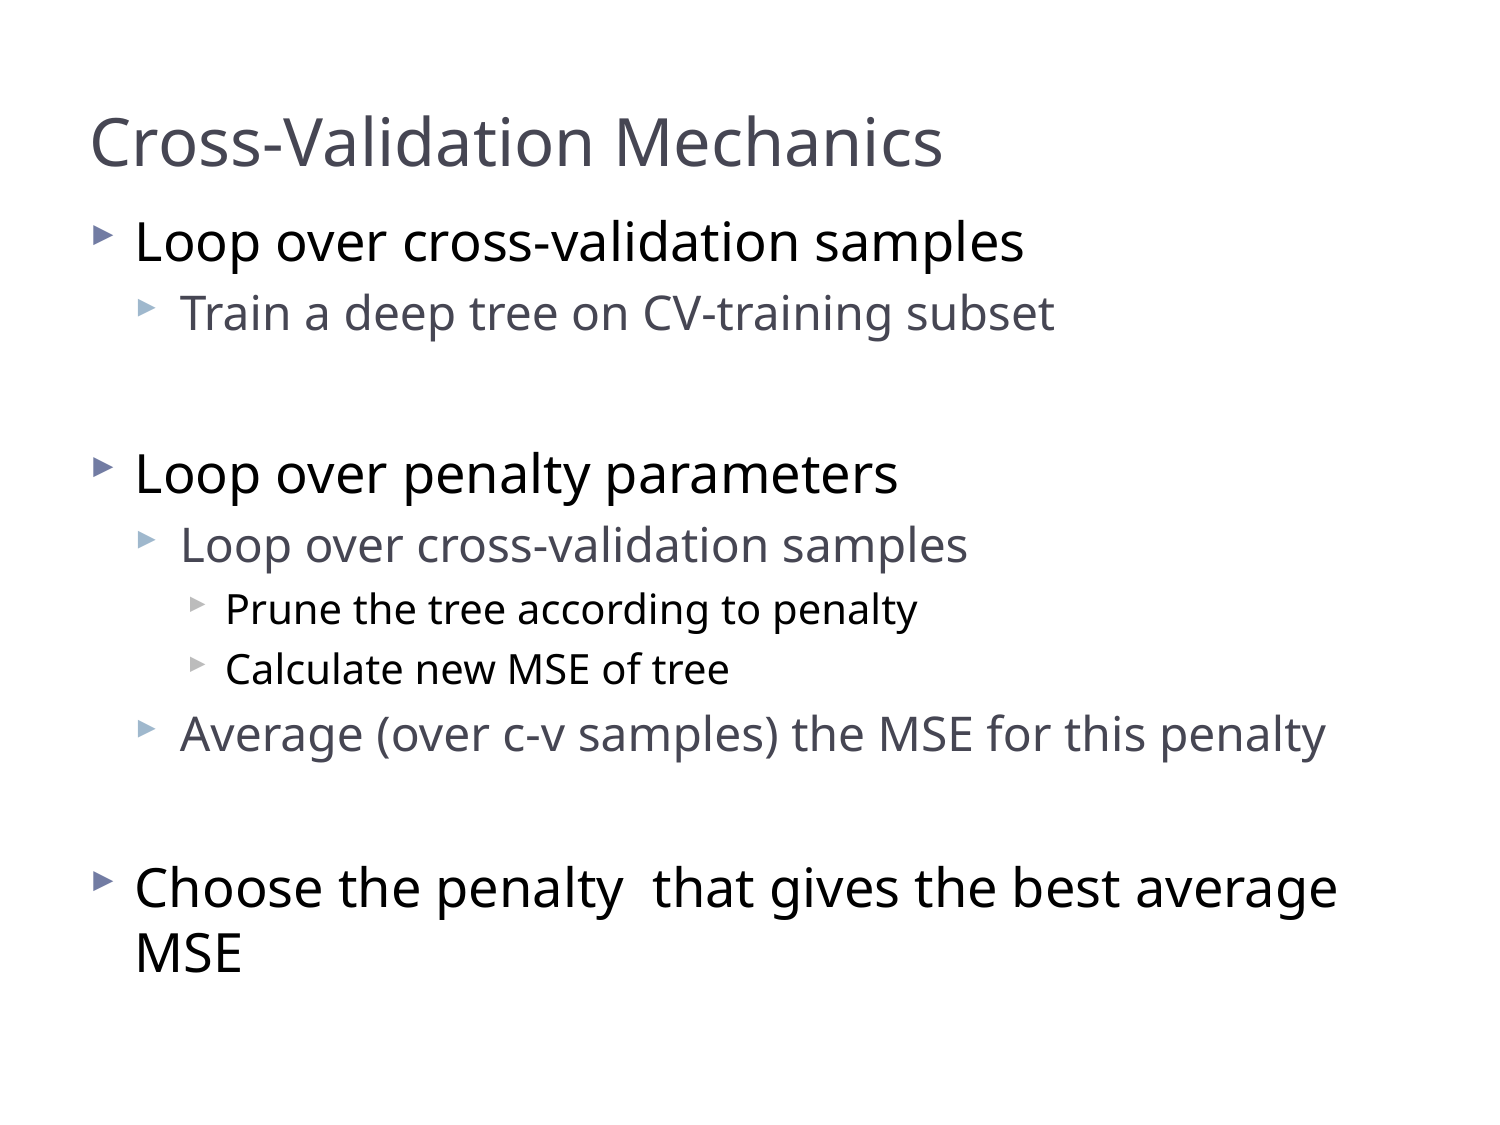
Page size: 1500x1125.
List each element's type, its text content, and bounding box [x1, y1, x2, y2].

title Cross-Validation Mechanics [75, 24, 1425, 188]
